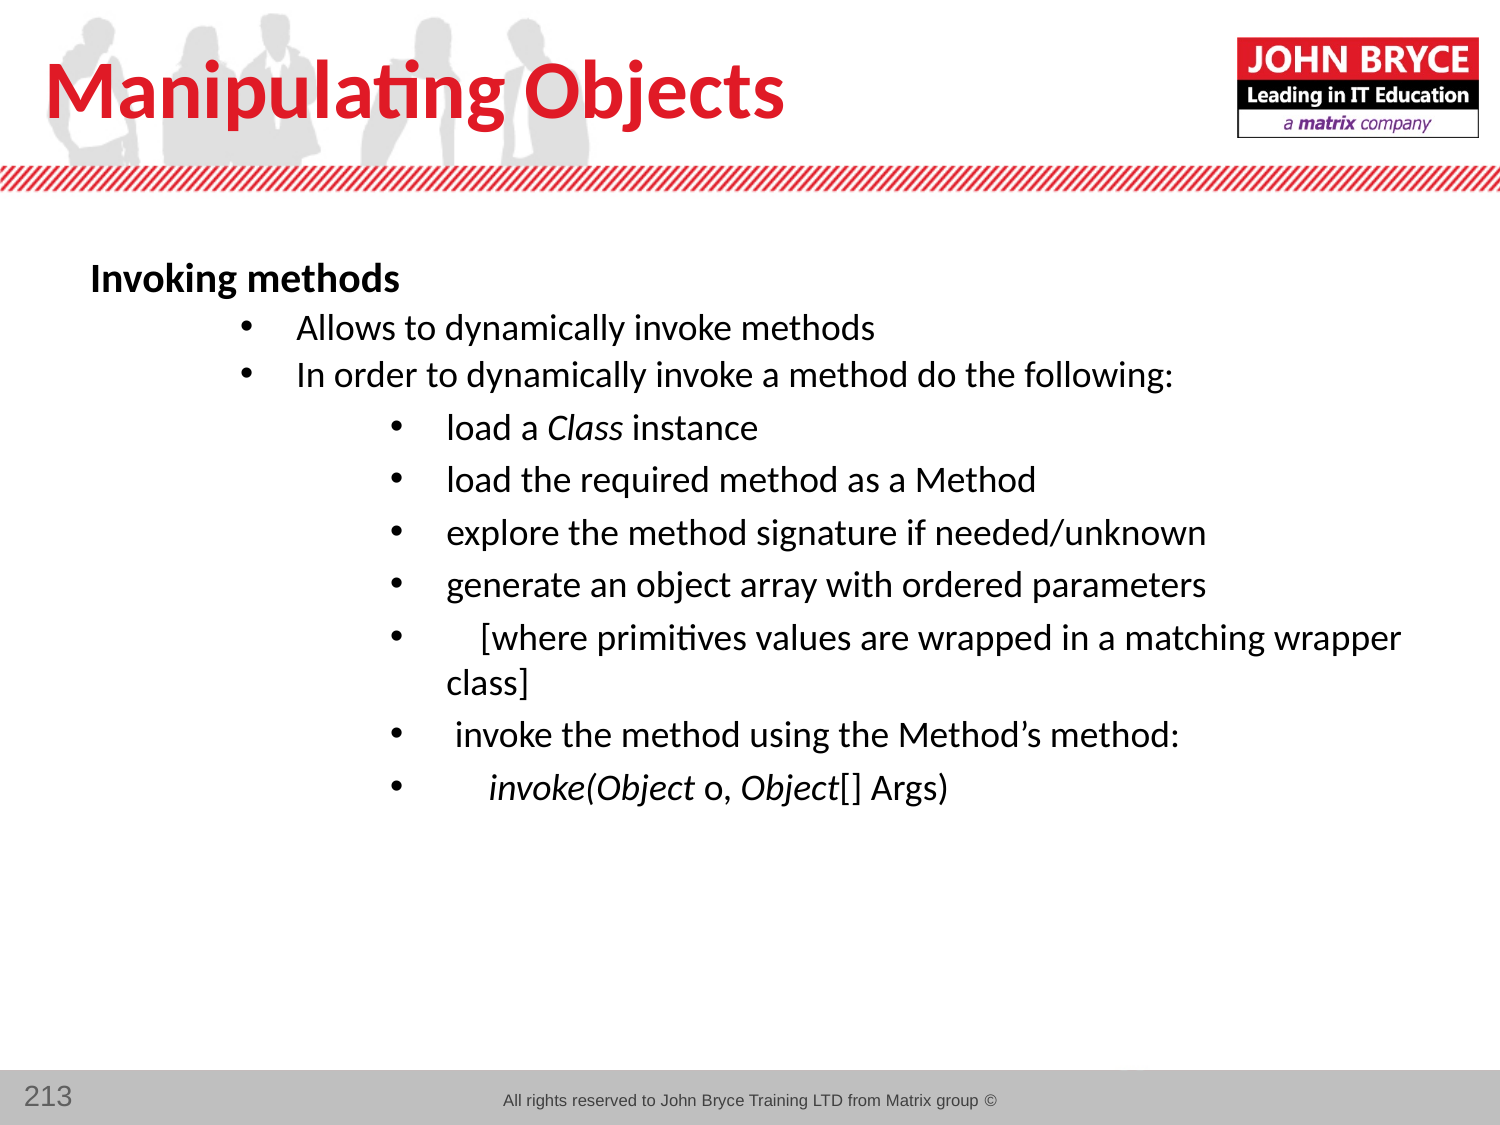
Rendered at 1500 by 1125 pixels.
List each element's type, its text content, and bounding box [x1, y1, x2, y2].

picture [0, 0, 1500, 1070]
list Invoking methods Allows to dynamically invoke methods In order to dynamically invoke a method do the following: load a Class instance load the required method as a Method explore the method signature if needed/unknown generate an object array with ordered parameters [where primitives values are wrapped in a matching wrapper class] invoke the method using the Method’s method: invoke(Object o, Object[] Args) [75, 243, 1425, 1047]
title Manipulating Objects [29, 21, 1235, 150]
